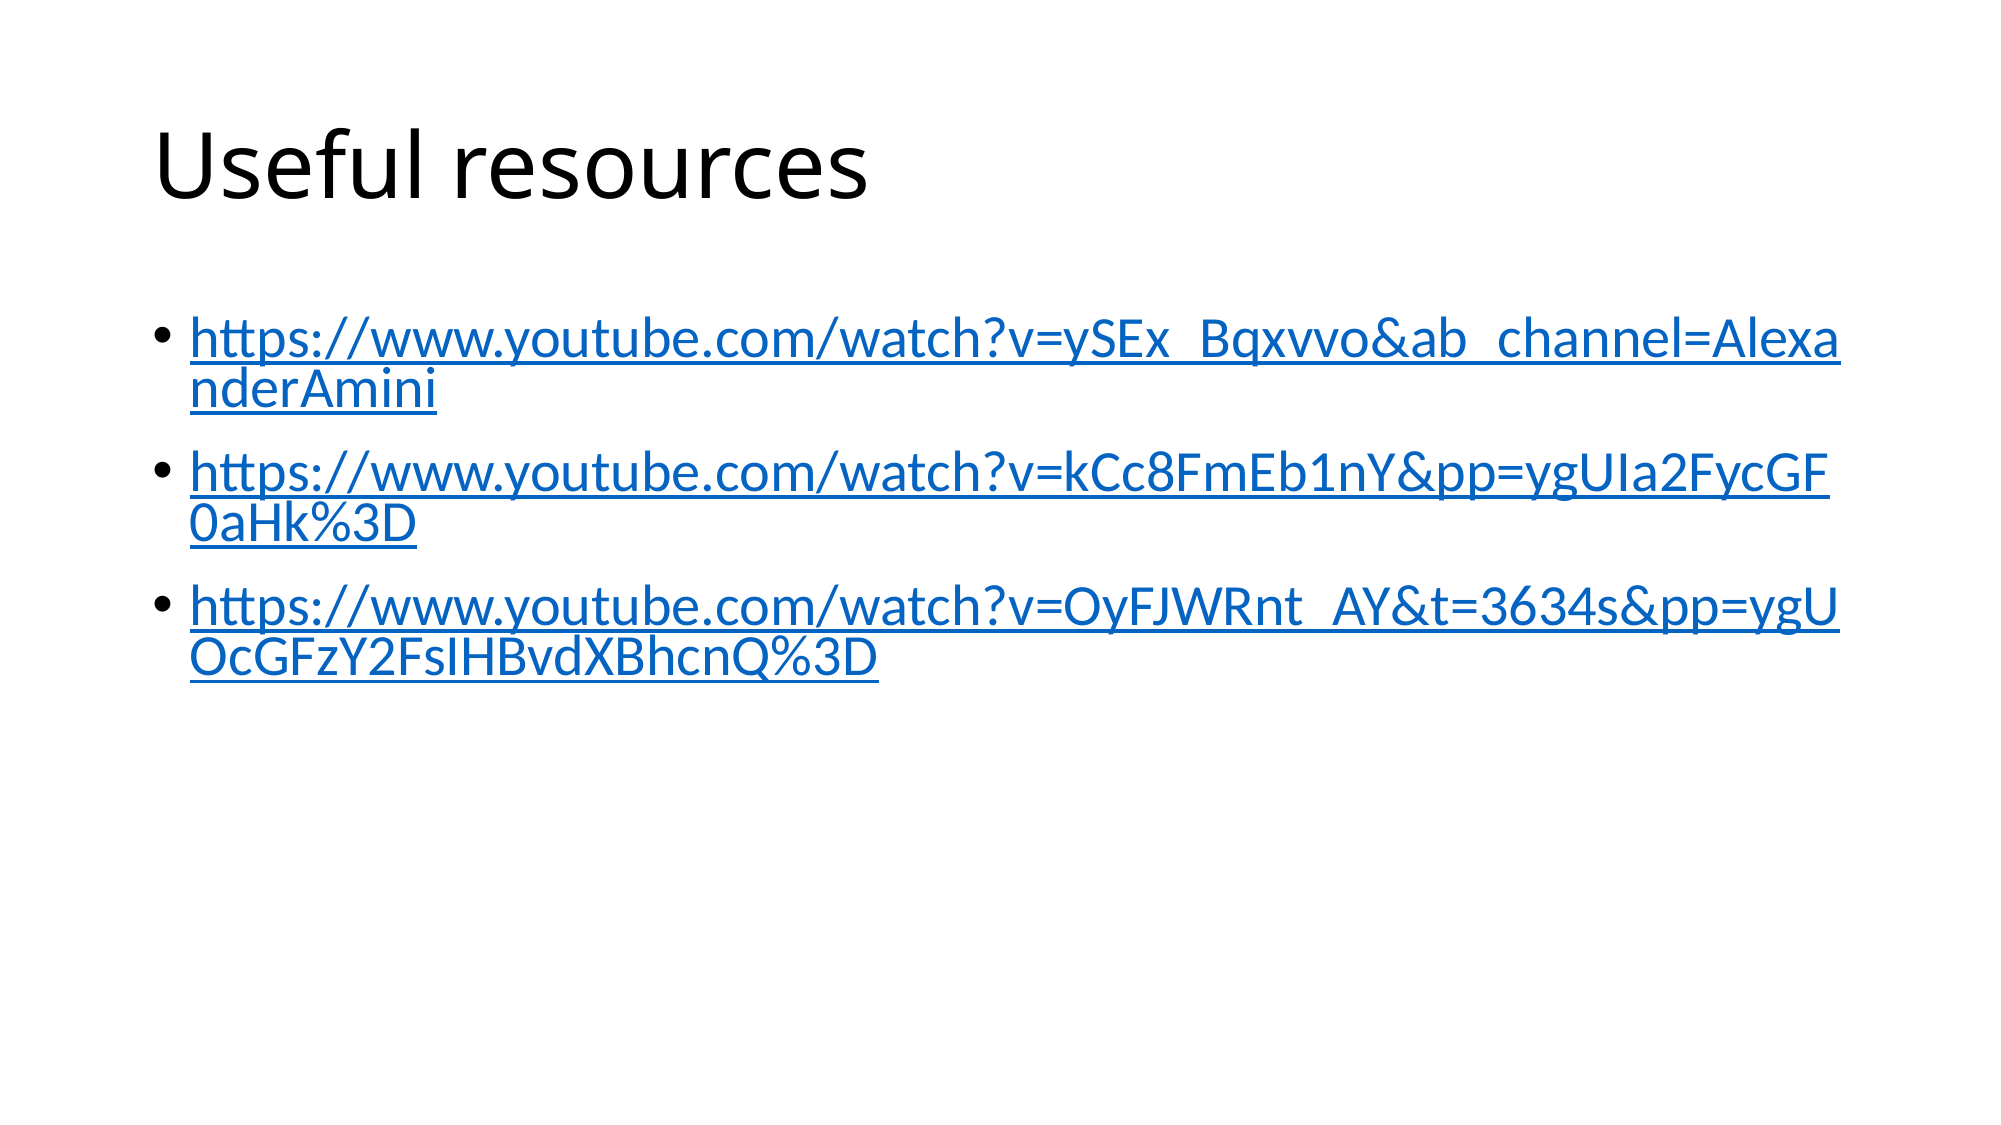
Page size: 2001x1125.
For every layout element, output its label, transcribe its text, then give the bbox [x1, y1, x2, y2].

title Useful resources [137, 59, 1863, 278]
list https://www.youtube.com/watch?v=ySEx_Bqxvvo&ab_channel=AlexanderAmini https://www.youtube.com/watch?v=kCc8FmEb1nY&pp=ygUIa2FycGF0aHk%3D https://www.youtube.com/watch?v=OyFJWRnt_AY&t=3634s&pp=ygUOcGFzY2FsIHBvdXBhcnQ%3D [137, 299, 1863, 1014]
